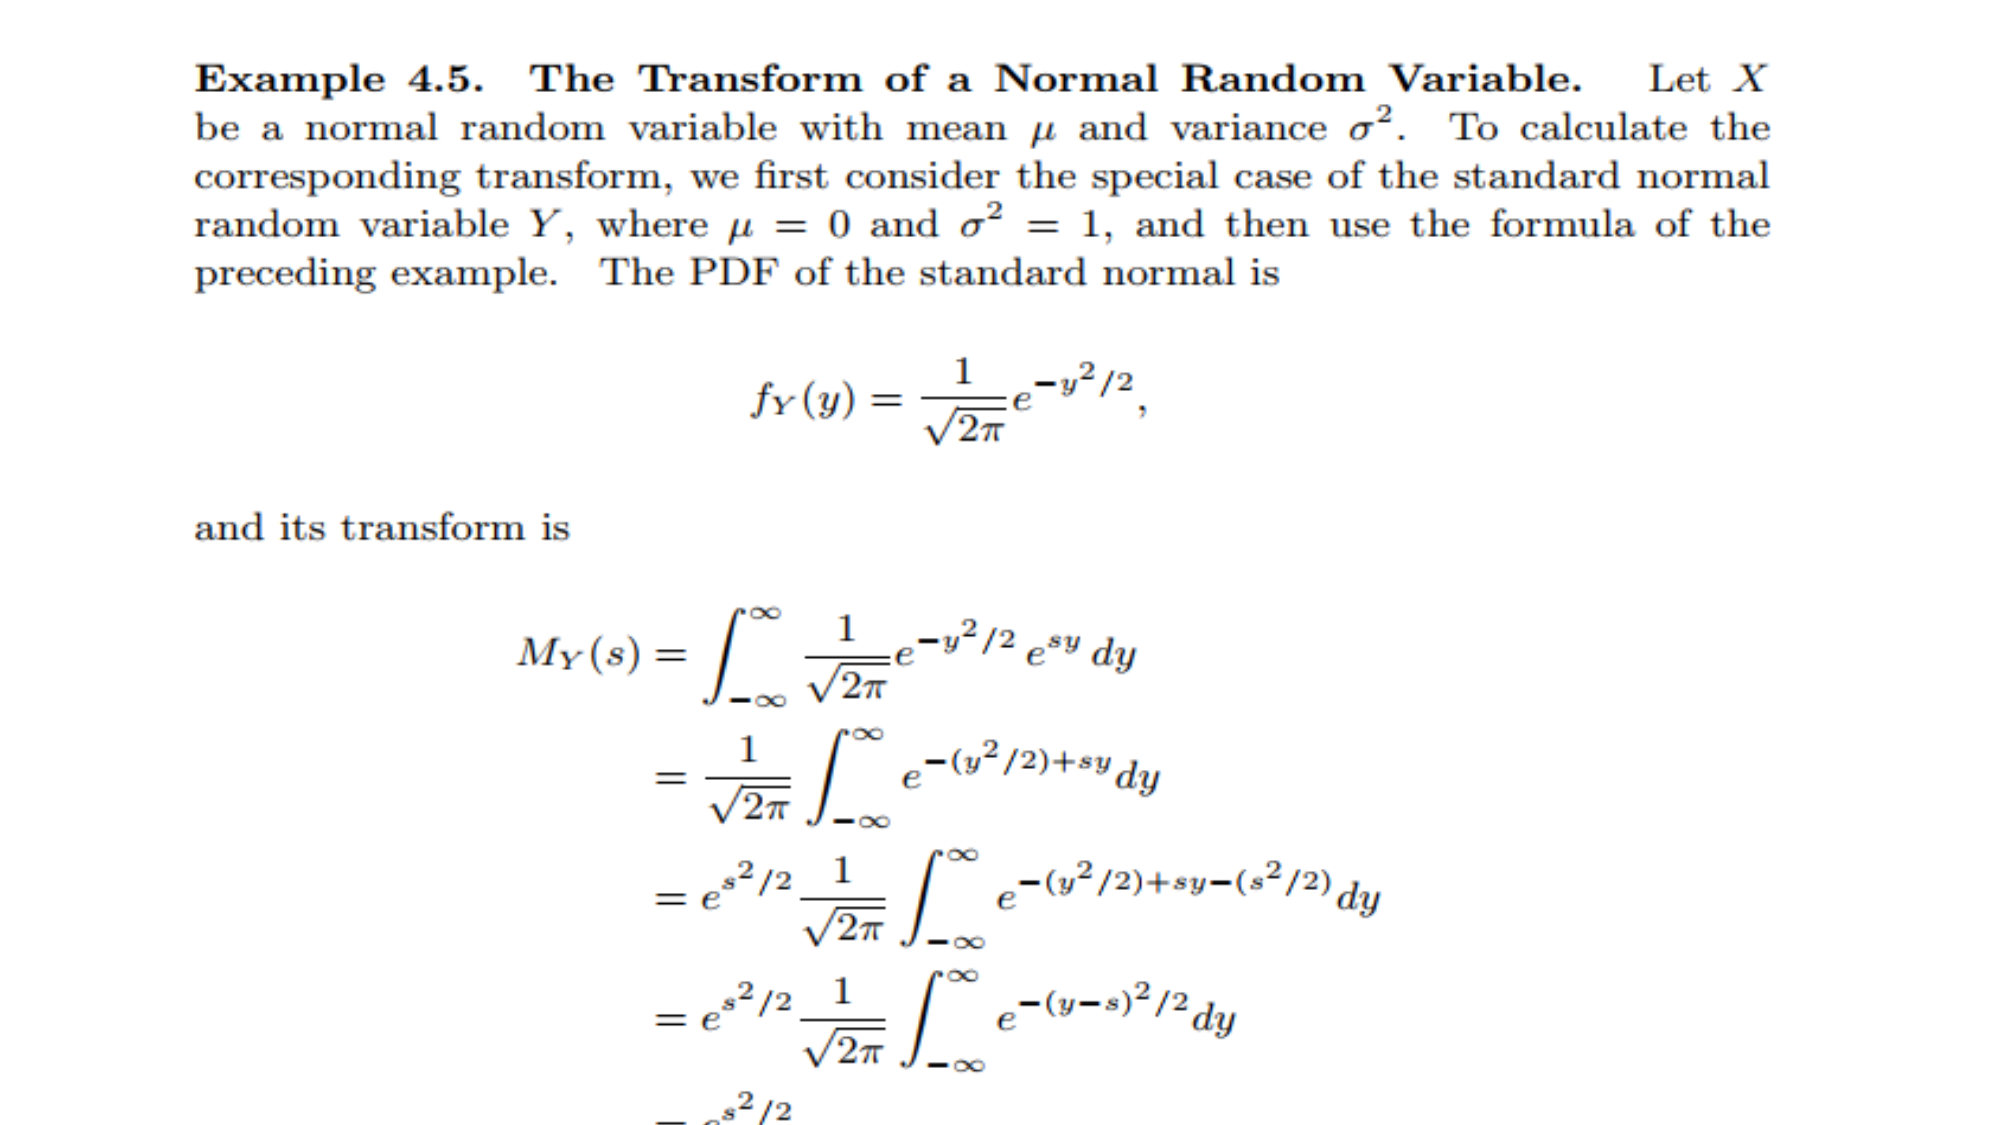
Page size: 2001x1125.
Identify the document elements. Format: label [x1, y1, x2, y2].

picture [137, 59, 1863, 1125]
